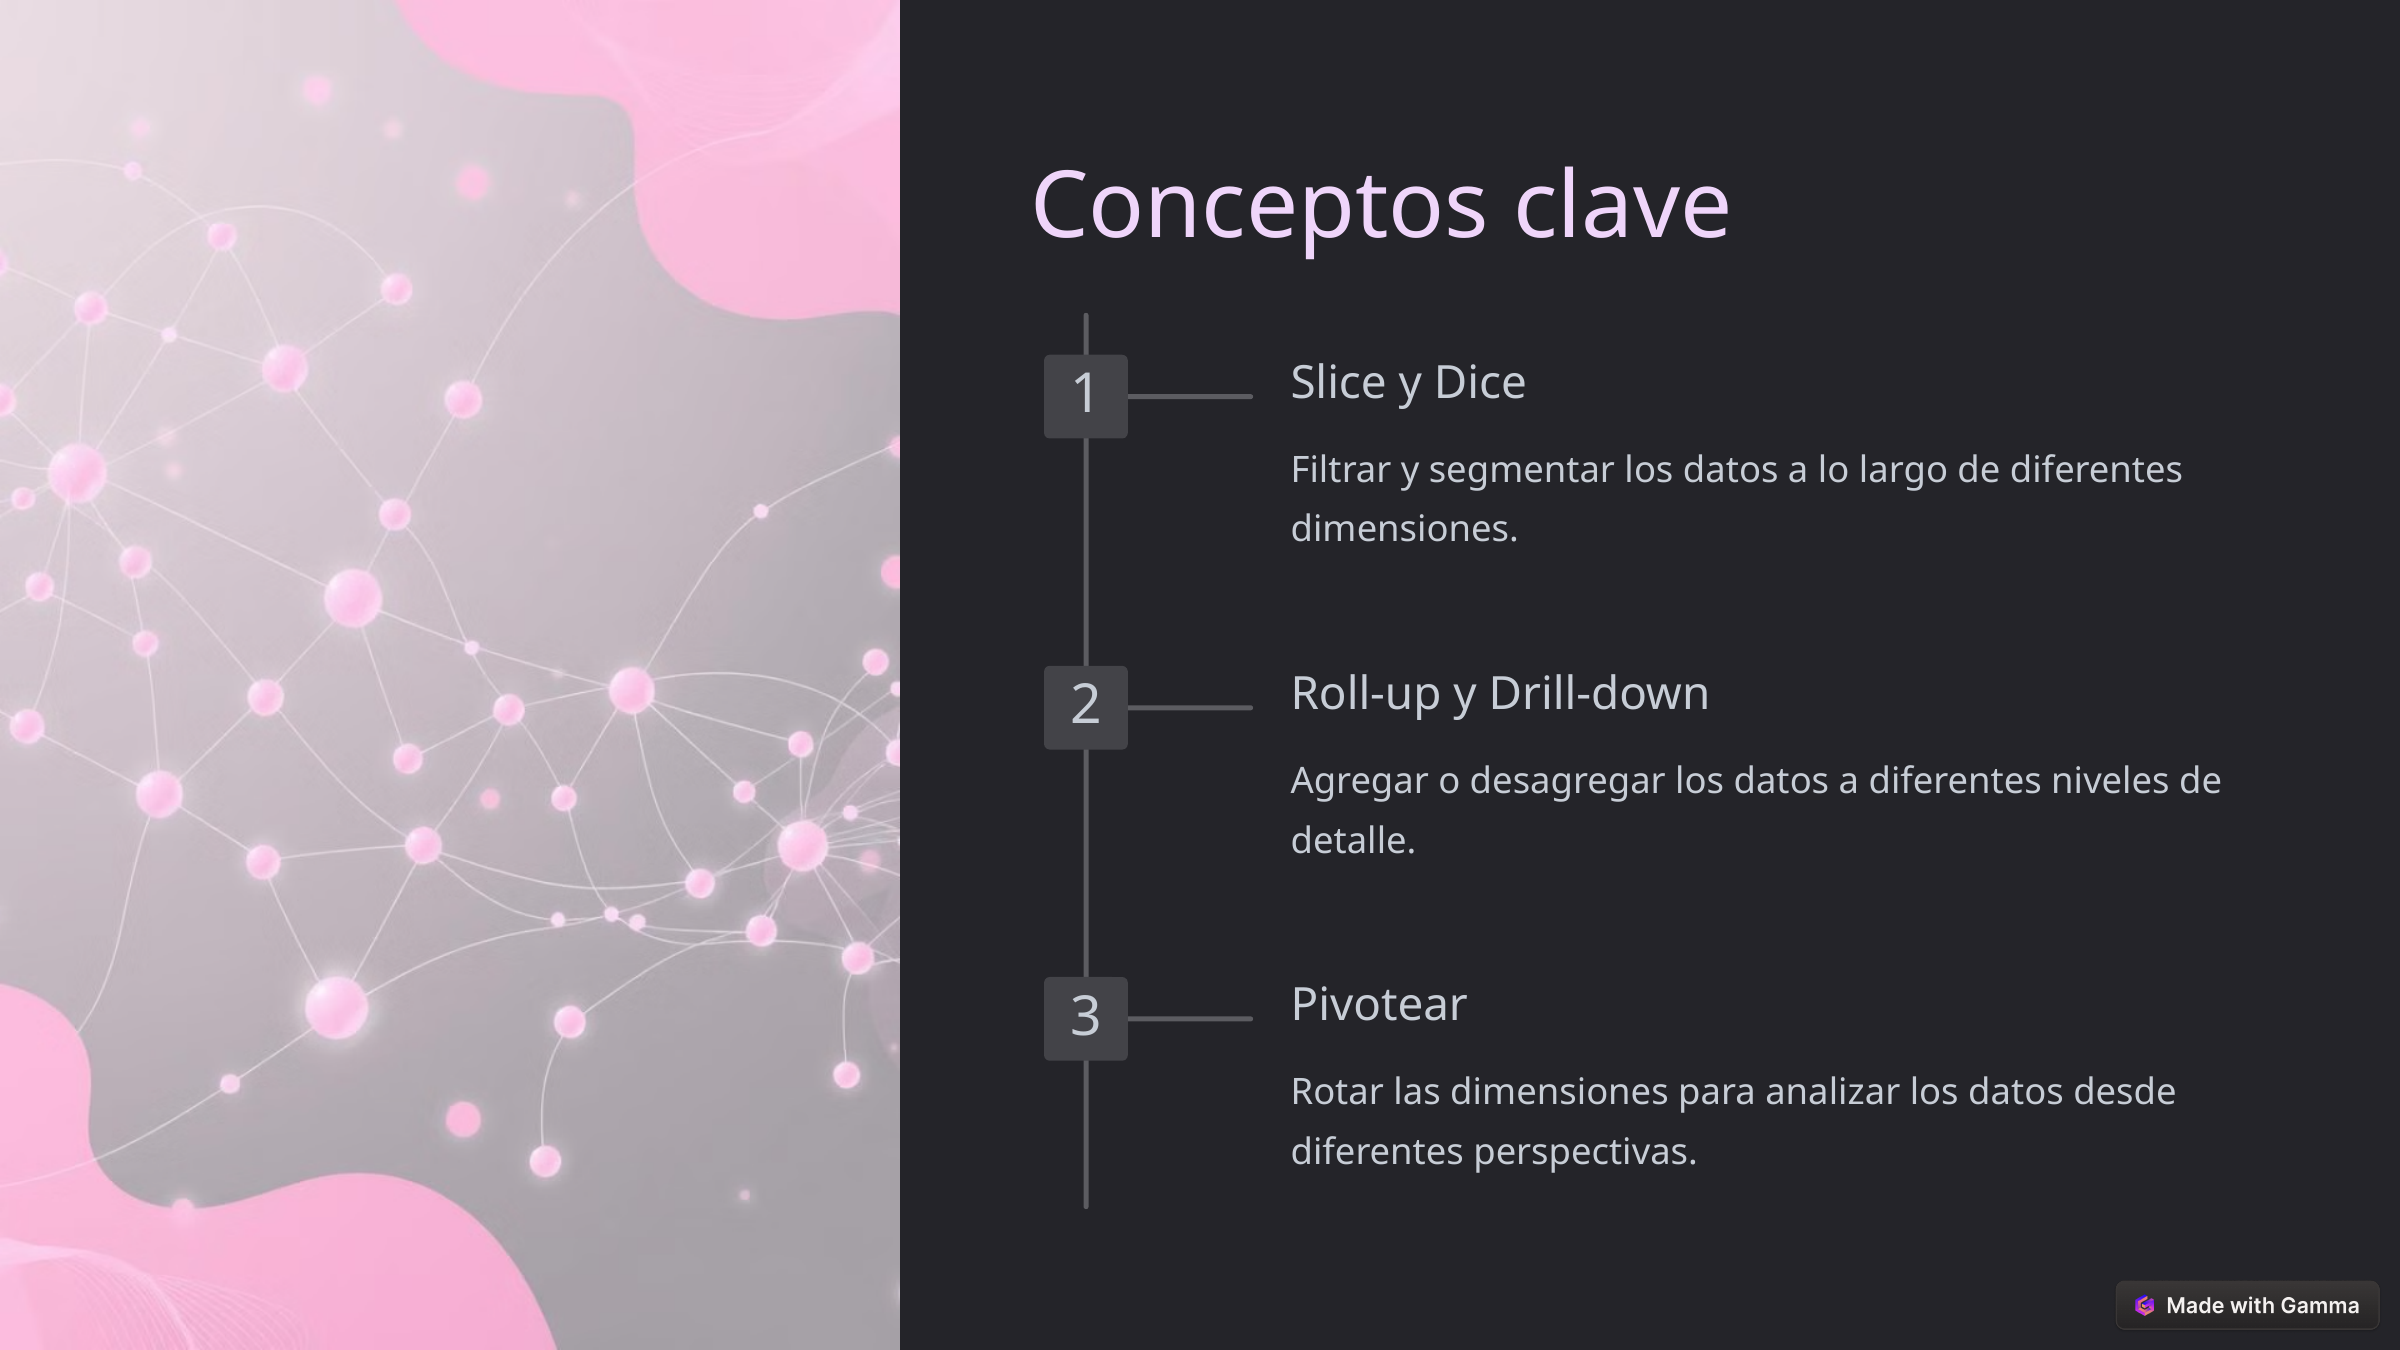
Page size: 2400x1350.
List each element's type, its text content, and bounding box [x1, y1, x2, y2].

text_box [1083, 750, 1089, 976]
picture [2106, 1271, 2389, 1339]
text_box [1044, 354, 1128, 439]
text_box Pivotear [1290, 972, 1756, 1031]
text_box [1128, 394, 1254, 400]
text_box [1083, 439, 1089, 665]
text_box [1083, 312, 1089, 354]
text_box 3 [1069, 991, 1103, 1047]
text_box [1044, 976, 1128, 1061]
text_box Agregar o desagregar los datos a diferentes niveles de detalle. [1290, 741, 2270, 861]
text_box Rotar las dimensiones para analizar los datos desde diferentes perspectivas. [1290, 1052, 2270, 1172]
text_box [1083, 1061, 1089, 1210]
text_box [1128, 705, 1254, 711]
text_box 2 [1070, 679, 1102, 736]
text_box Conceptos clave [1030, 140, 1961, 258]
text_box 1 [1075, 368, 1097, 425]
text_box Slice y Dice [1290, 350, 1756, 409]
text_box Filtrar y segmentar los datos a lo largo de diferentes dimensiones. [1290, 430, 2270, 550]
text_box Roll-up y Drill-down [1290, 661, 1756, 720]
text_box [1128, 1016, 1254, 1022]
picture [0, 0, 900, 1350]
text_box [1044, 665, 1128, 750]
